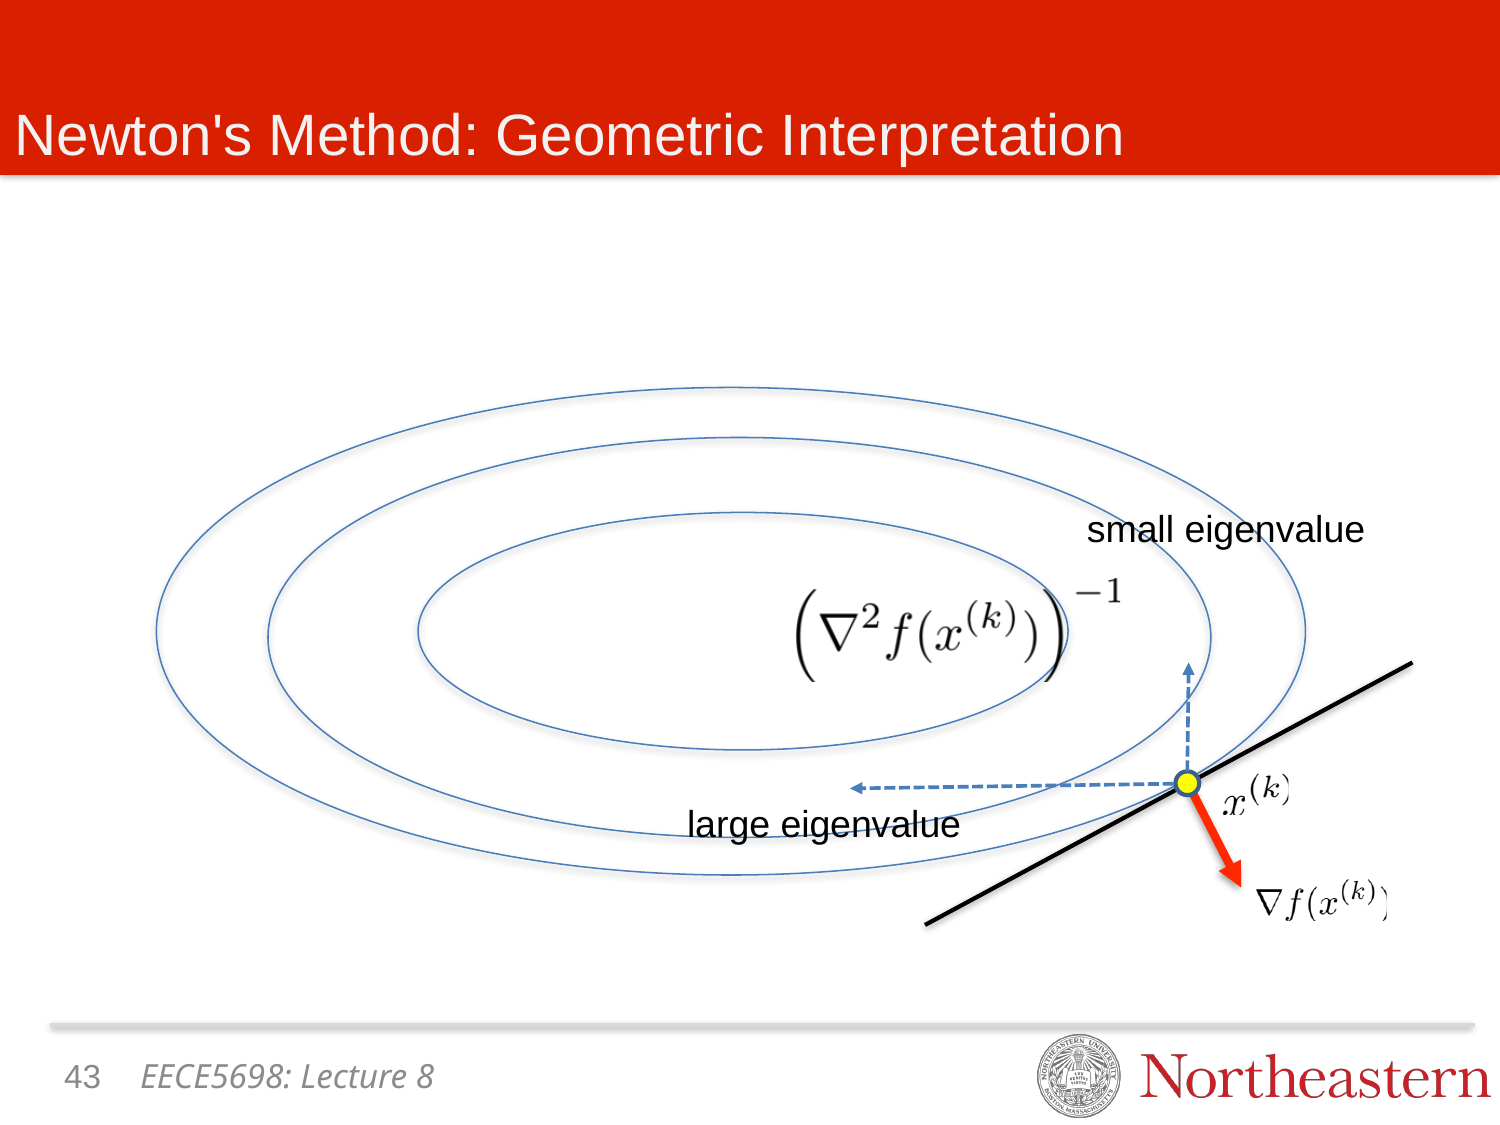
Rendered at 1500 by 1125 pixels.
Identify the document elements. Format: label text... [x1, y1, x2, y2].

picture [795, 577, 1121, 682]
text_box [1188, 823, 1242, 888]
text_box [924, 662, 1413, 926]
text_box small eigenvalue [1071, 497, 1380, 558]
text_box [849, 783, 1174, 789]
slide_number 42 [41, 1045, 117, 1105]
picture [1255, 878, 1387, 922]
picture [1037, 1034, 1491, 1118]
text_box [155, 386, 1307, 876]
title Newton's Method: Geometric Interpretation [0, 0, 1500, 175]
text_box large eigenvalue [672, 792, 919, 853]
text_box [1175, 771, 1289, 815]
footer EECE5698: Lecture 8 [125, 1045, 1029, 1105]
